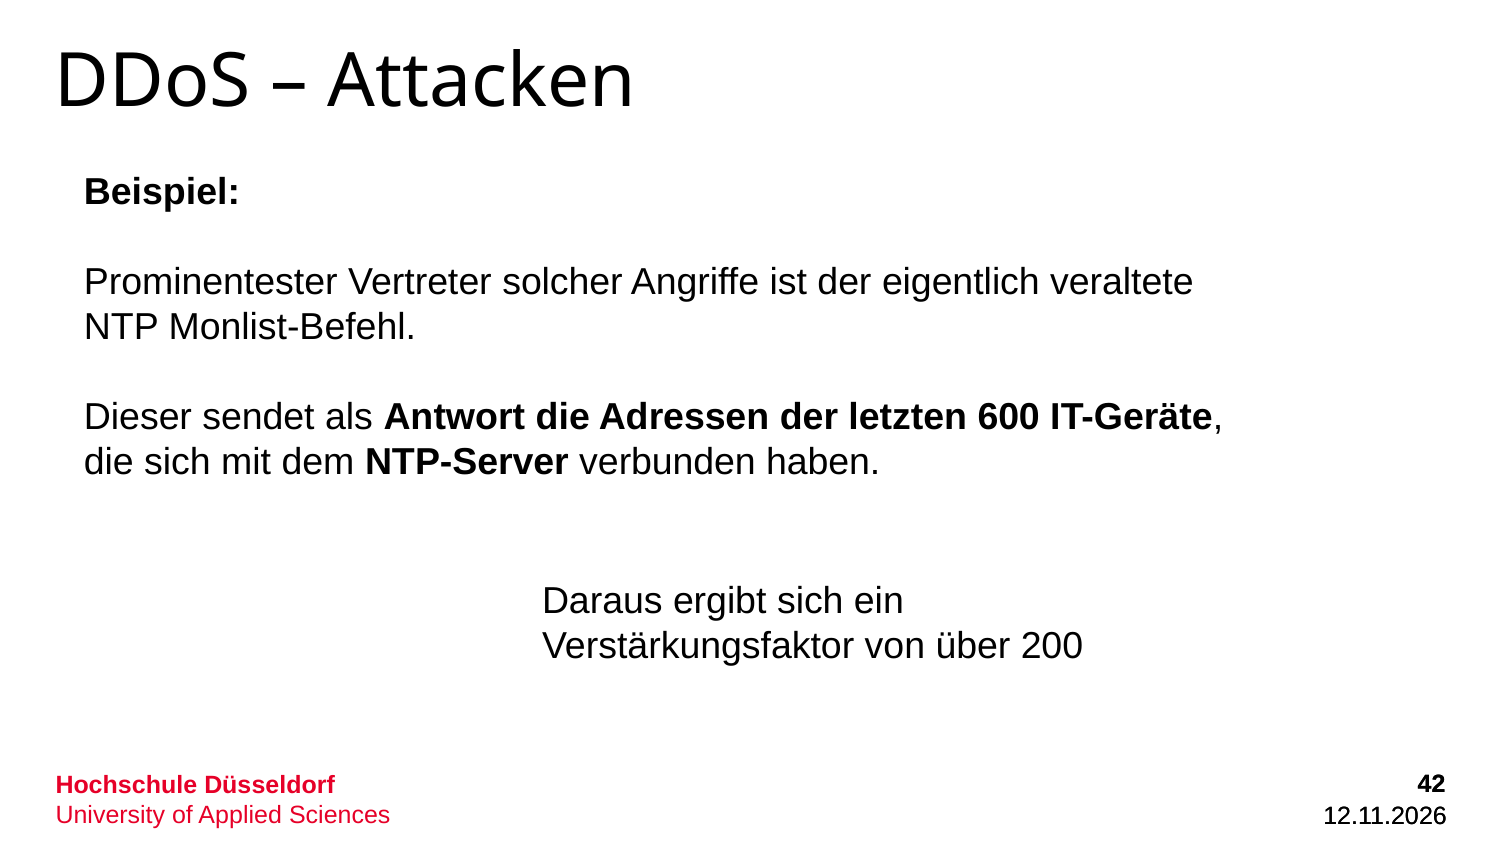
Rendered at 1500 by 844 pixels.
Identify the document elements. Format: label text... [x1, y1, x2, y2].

text_box Beispiel: Prominentester Vertreter solcher Angriffe ist der eigentlich veraltete NTP Monlist-Befehl. Dieser sendet als Antwort die Adressen der letzten 600 IT-Geräte, die sich mit dem NTP-Server verbunden haben. [68, 159, 1402, 625]
text_box 42 [1283, 759, 1461, 815]
title DDoS – Attacken [39, 24, 1461, 160]
text_box Daraus ergibt sich ein Verstärkungsfaktor von über 200 [527, 568, 1171, 674]
text_box 01.12.2022 [1305, 785, 1463, 844]
